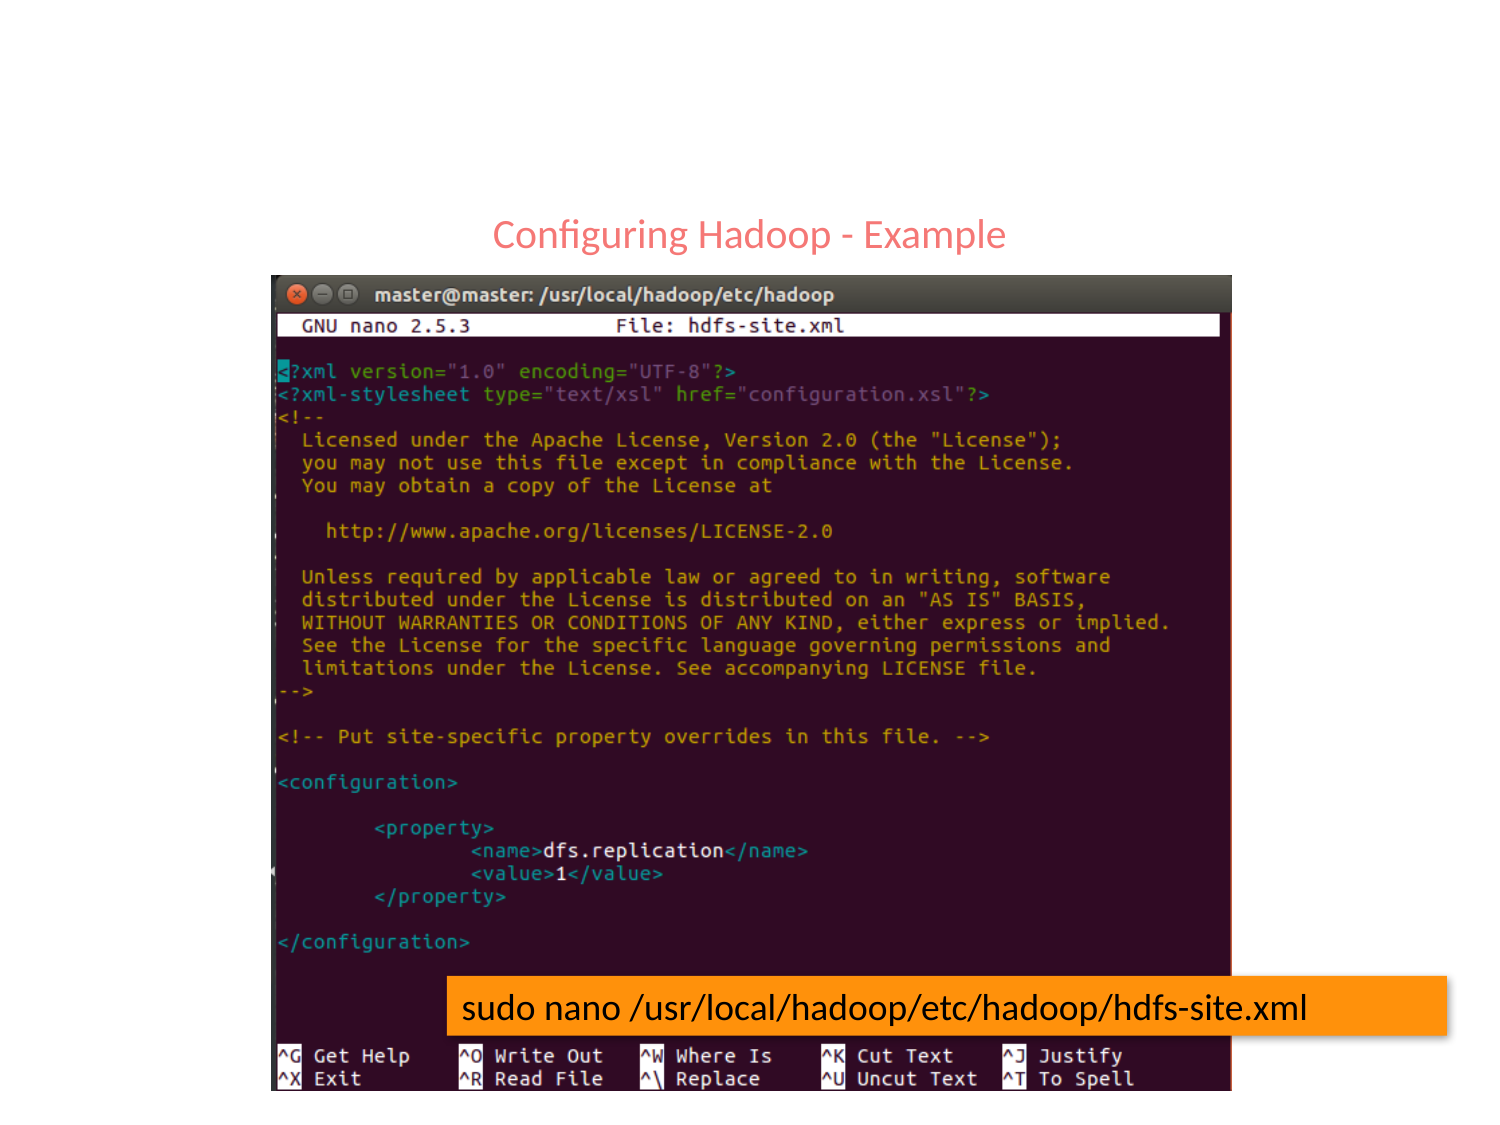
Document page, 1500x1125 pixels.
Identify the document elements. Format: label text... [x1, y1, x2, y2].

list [271, 275, 1232, 1092]
text_box sudo nano /usr/local/hadoop/etc/hadoop/hdfs-site.xml [1237, 975, 1447, 1036]
title Configuring Hadoop - Example [75, 172, 1425, 291]
